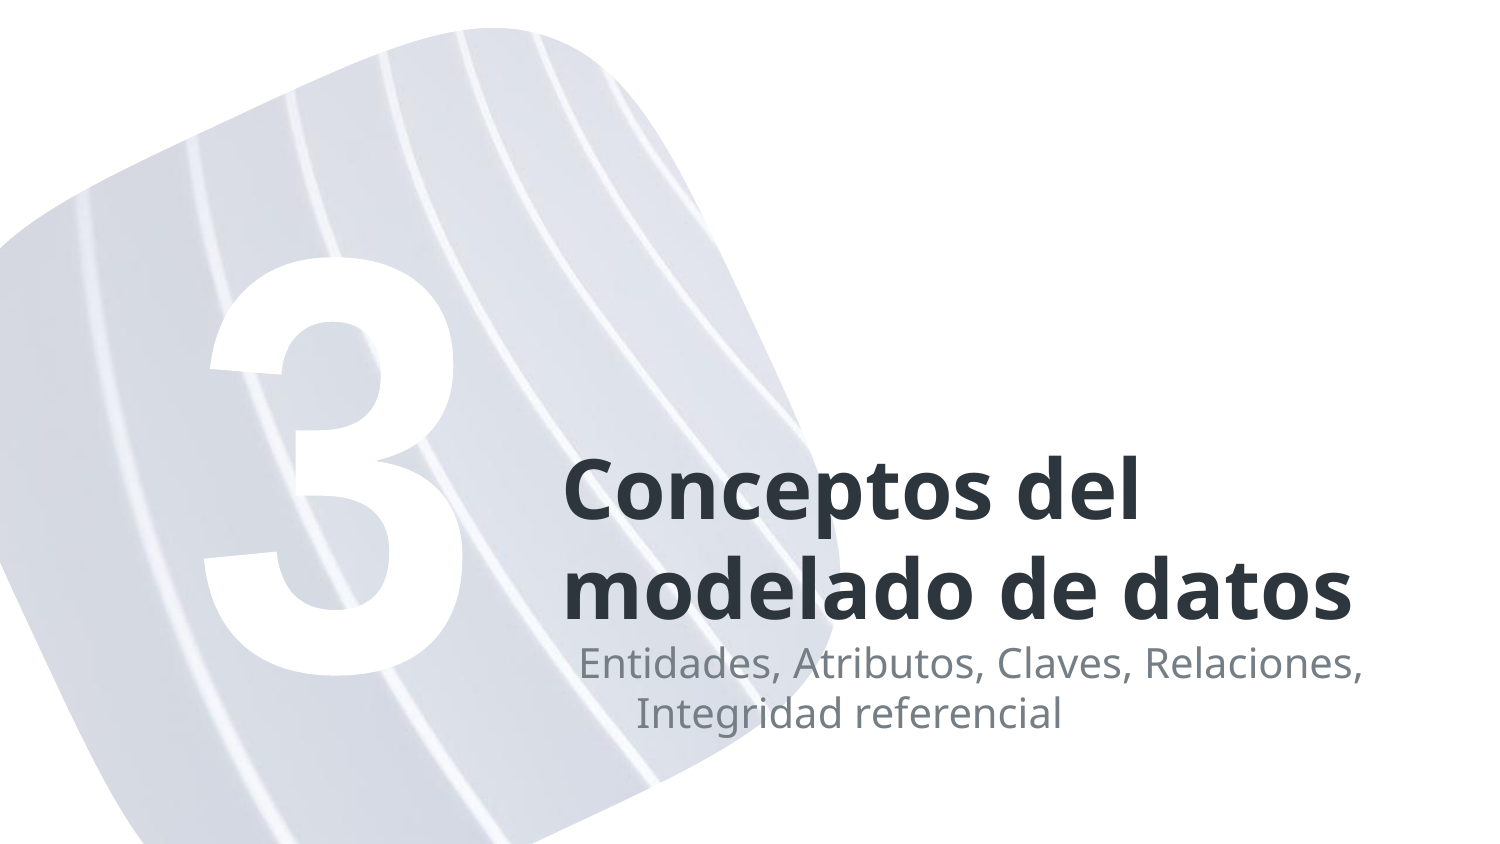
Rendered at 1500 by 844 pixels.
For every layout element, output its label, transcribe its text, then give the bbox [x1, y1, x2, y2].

subtitle Entidades, Atributos, Claves, Relaciones, Integridad referencial [561, 637, 1388, 694]
picture [0, 28, 807, 844]
title Conceptos del modelado de datos [561, 445, 1388, 637]
